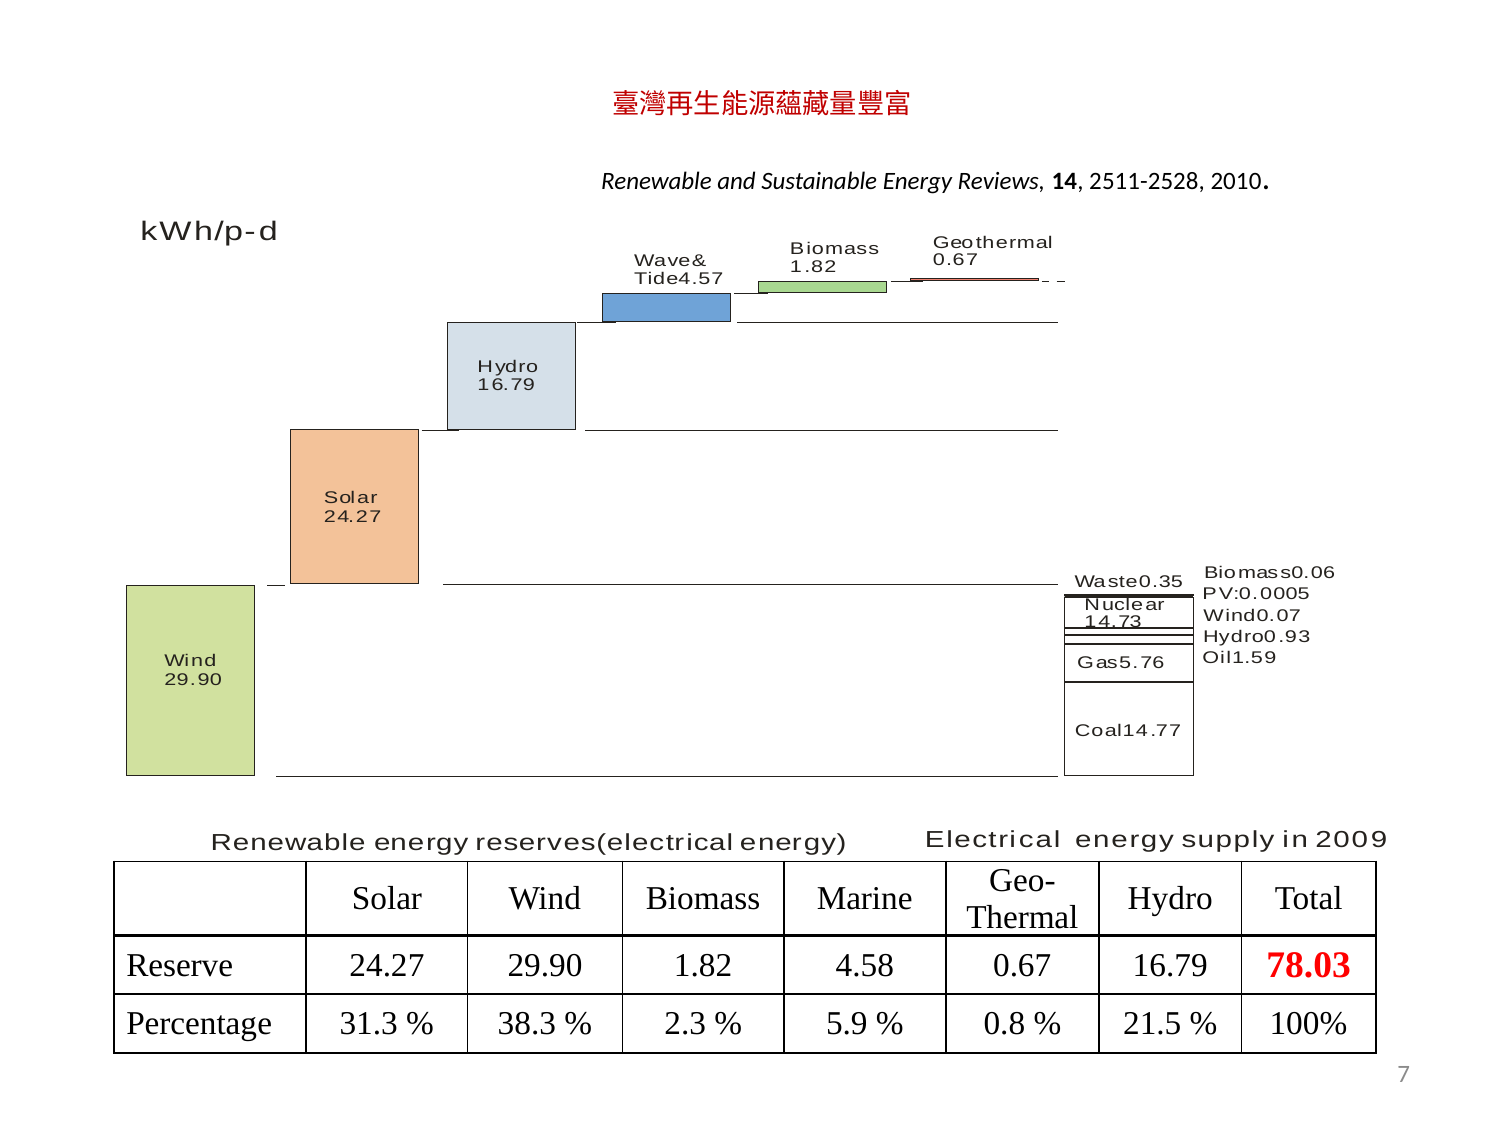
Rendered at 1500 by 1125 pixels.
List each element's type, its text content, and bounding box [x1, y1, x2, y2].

table_cell Reserve [115, 937, 305, 993]
text_box Renewable and Sustainable Energy Reviews, 14, 2511-2528, 2010. [586, 148, 1286, 204]
table_cell 4.58 [785, 937, 945, 993]
table_cell 2.3 % [623, 995, 783, 1052]
table_cell 31.3 % [307, 995, 467, 1052]
slide_number 7 [1074, 1042, 1425, 1103]
table_header Geo- Thermal [947, 865, 1098, 934]
title 臺灣再生能源蘊藏量豐富 [124, 78, 1400, 172]
table_cell 21.5 % [1100, 995, 1241, 1052]
table_header Wind [468, 865, 622, 934]
table_header Solar [307, 865, 467, 934]
table_cell 0.67 [947, 937, 1098, 993]
table_cell 100% [1242, 995, 1375, 1052]
table_cell 29.90 [468, 937, 622, 993]
table_cell 0.8 % [947, 995, 1098, 1052]
table_header Hydro [1100, 865, 1241, 934]
table_header Biomass [623, 865, 783, 934]
table_header [115, 862, 305, 934]
table_header Marine [785, 865, 945, 934]
table_cell 78.03 [1242, 937, 1375, 993]
table_cell 1.82 [623, 937, 783, 993]
table_cell 24.27 [307, 937, 467, 993]
table_cell 16.79 [1100, 937, 1241, 993]
table_cell 5.9 % [785, 995, 945, 1052]
table_cell 38.3 % [468, 995, 622, 1052]
table_cell Percentage [115, 995, 305, 1052]
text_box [123, 219, 1389, 858]
table_header Total [1242, 865, 1375, 934]
